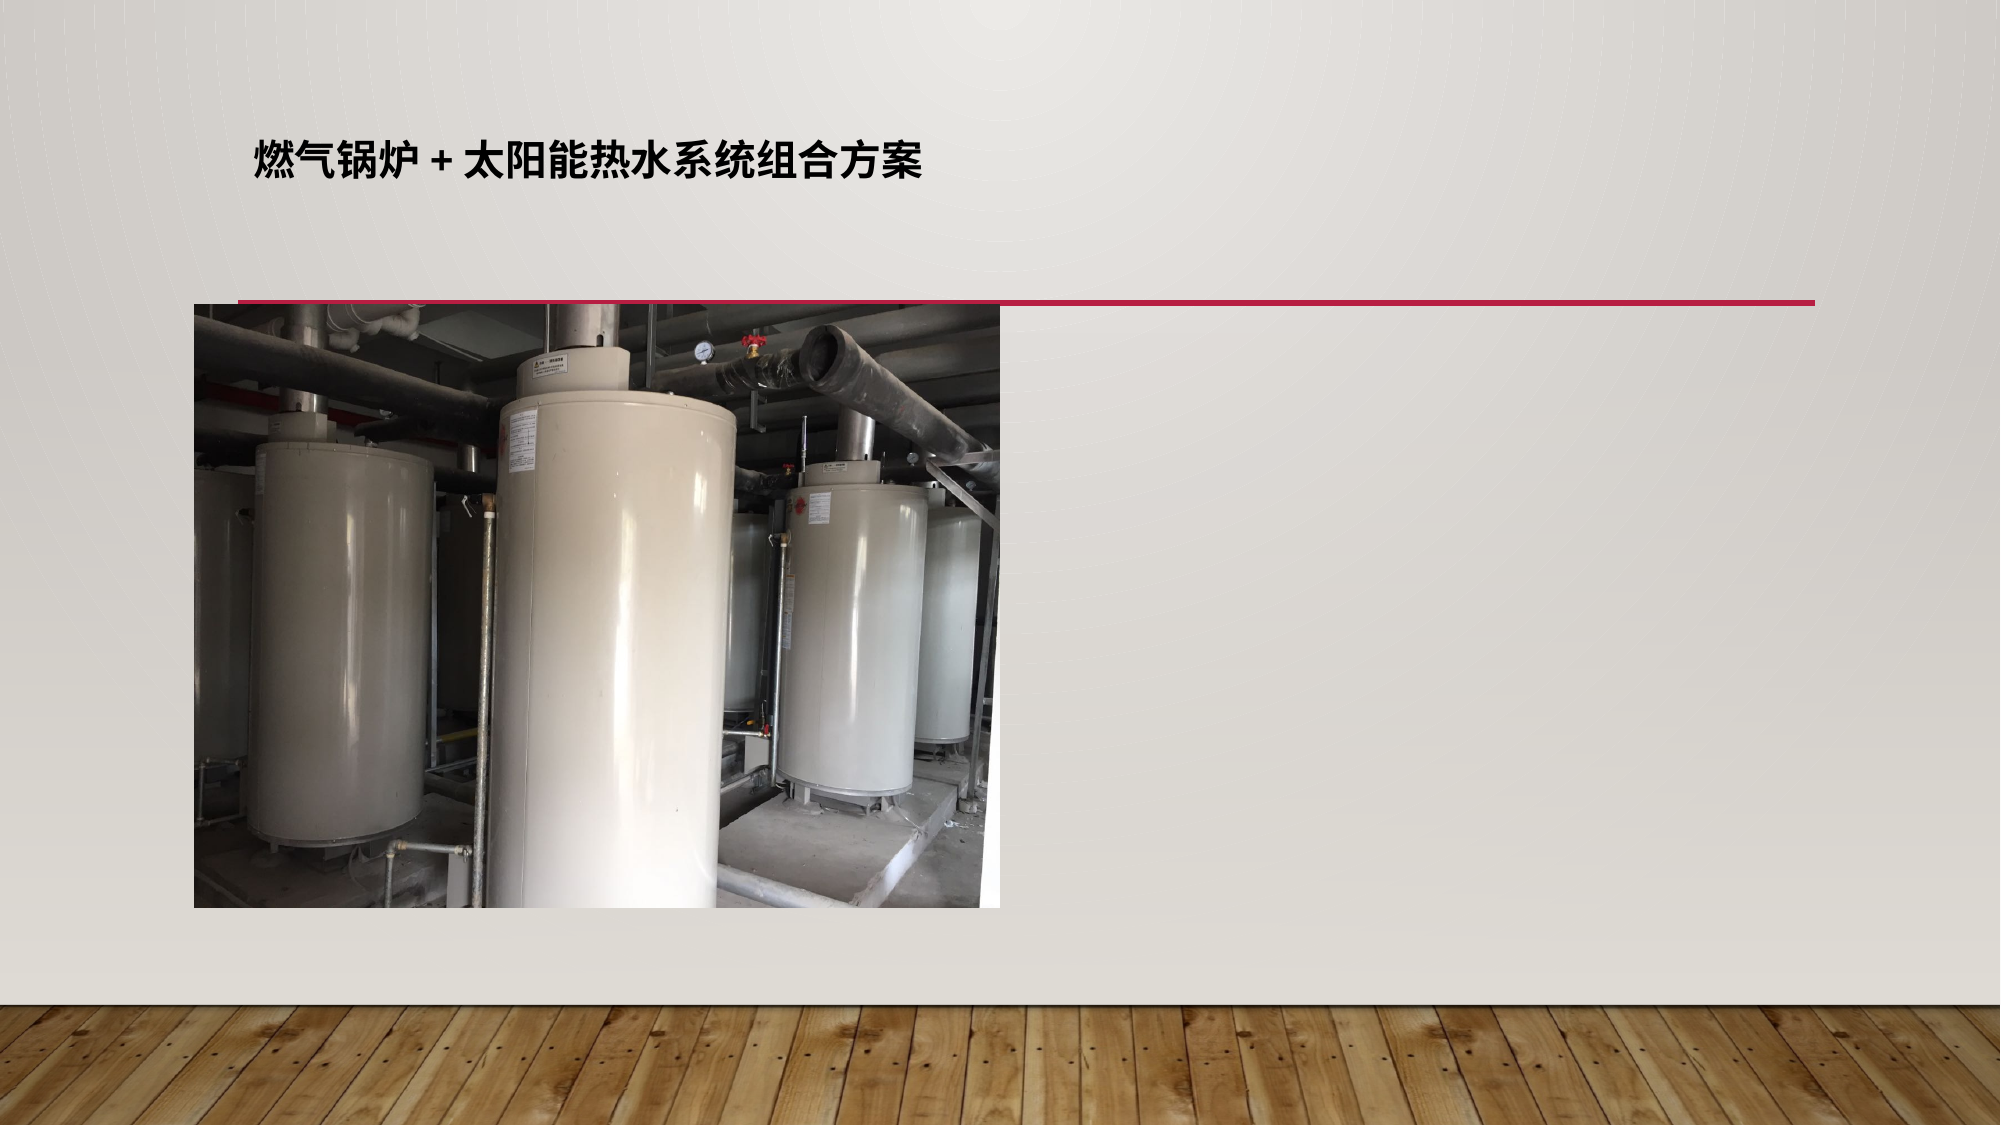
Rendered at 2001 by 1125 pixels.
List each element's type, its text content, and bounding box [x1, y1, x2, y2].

title 燃气锅炉+太阳能热水系统组合方案 [238, 131, 1694, 239]
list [194, 303, 1001, 909]
picture [0, 1005, 2000, 1125]
